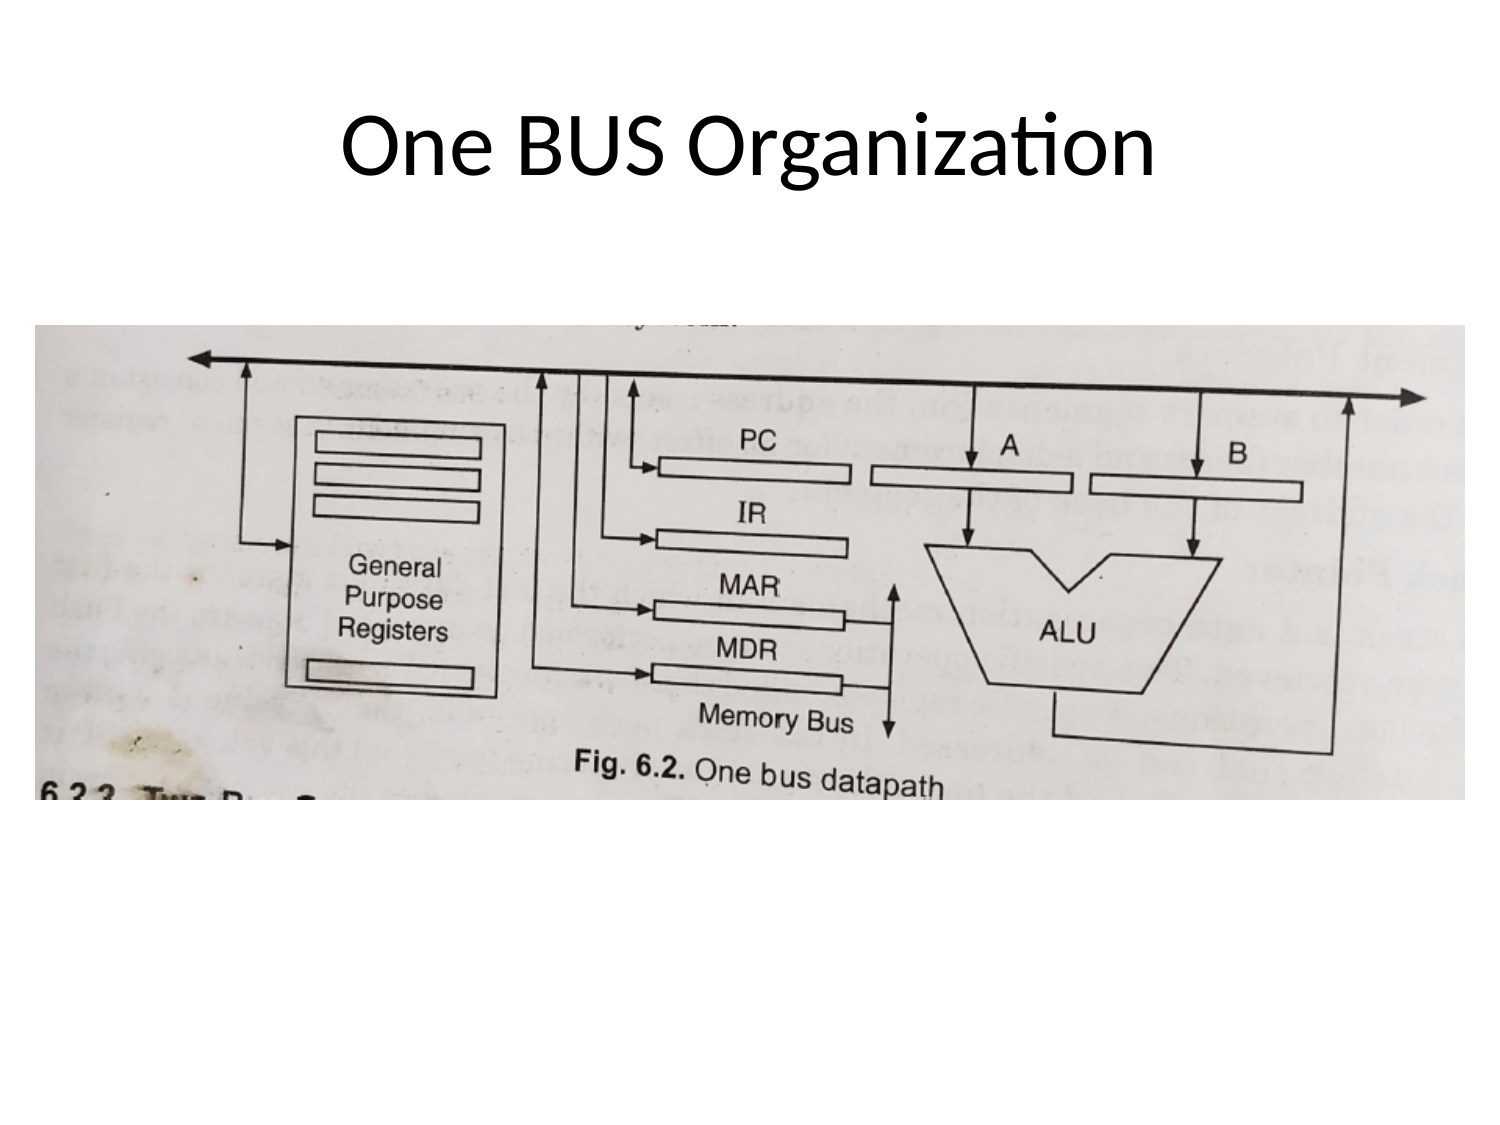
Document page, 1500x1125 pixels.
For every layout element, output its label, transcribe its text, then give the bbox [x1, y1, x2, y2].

picture [34, 325, 1466, 800]
title One BUS Organization [75, 45, 1425, 233]
